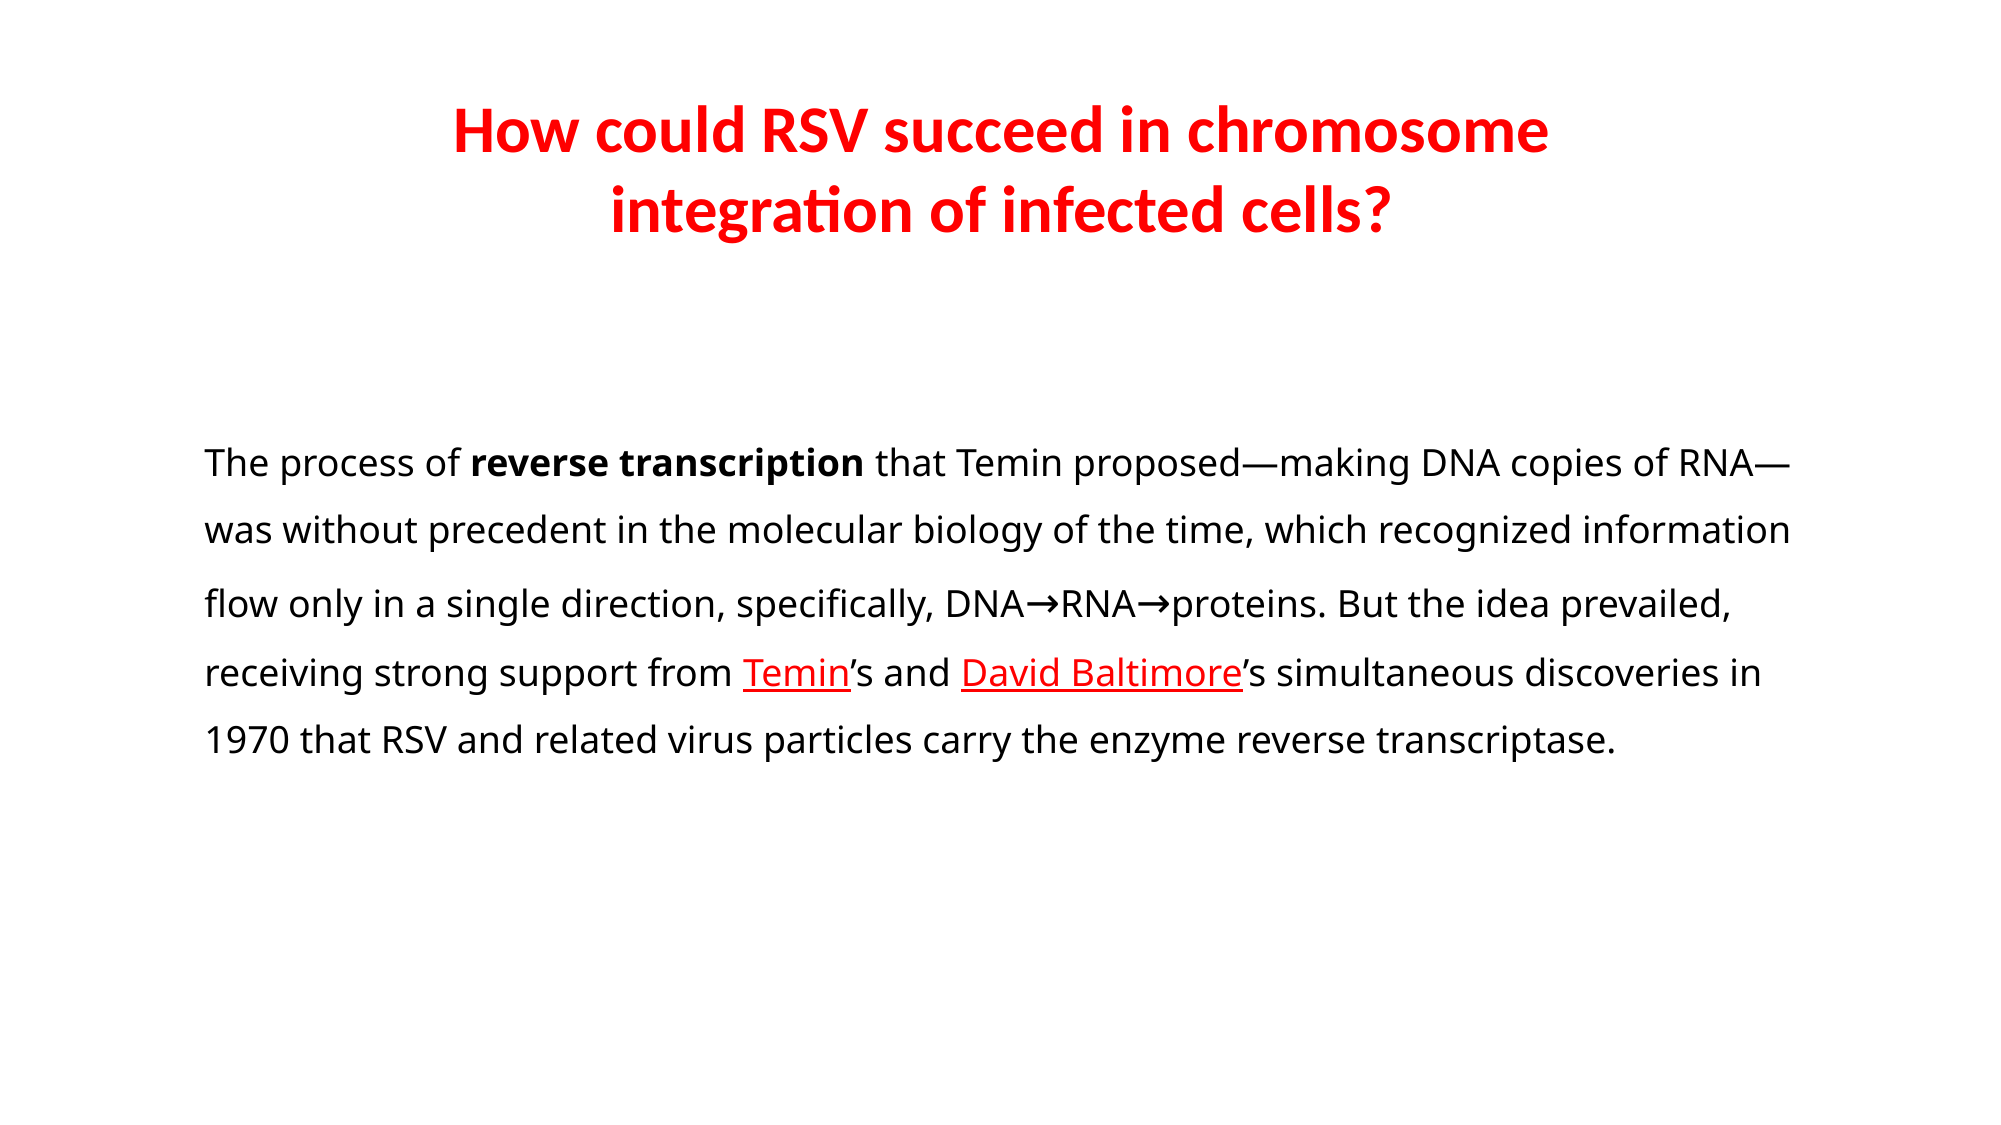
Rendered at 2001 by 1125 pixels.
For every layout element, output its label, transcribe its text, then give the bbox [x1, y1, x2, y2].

text_box How could RSV succeed in chromosome integration of infected cells? [410, 78, 1594, 254]
text_box The process of reverse transcription that Temin proposed—making DNA copies of RNA—was without precedent in the molecular biology of the time, which recognized information flow only in a single direction, specifically, DNA→RNA→proteins. But the idea prevailed, receiving strong support from Temin’s and David Baltimore’s simultaneous discoveries in 1970 that RSV and related virus particles carry the enzyme reverse transcriptase. [189, 408, 1815, 769]
